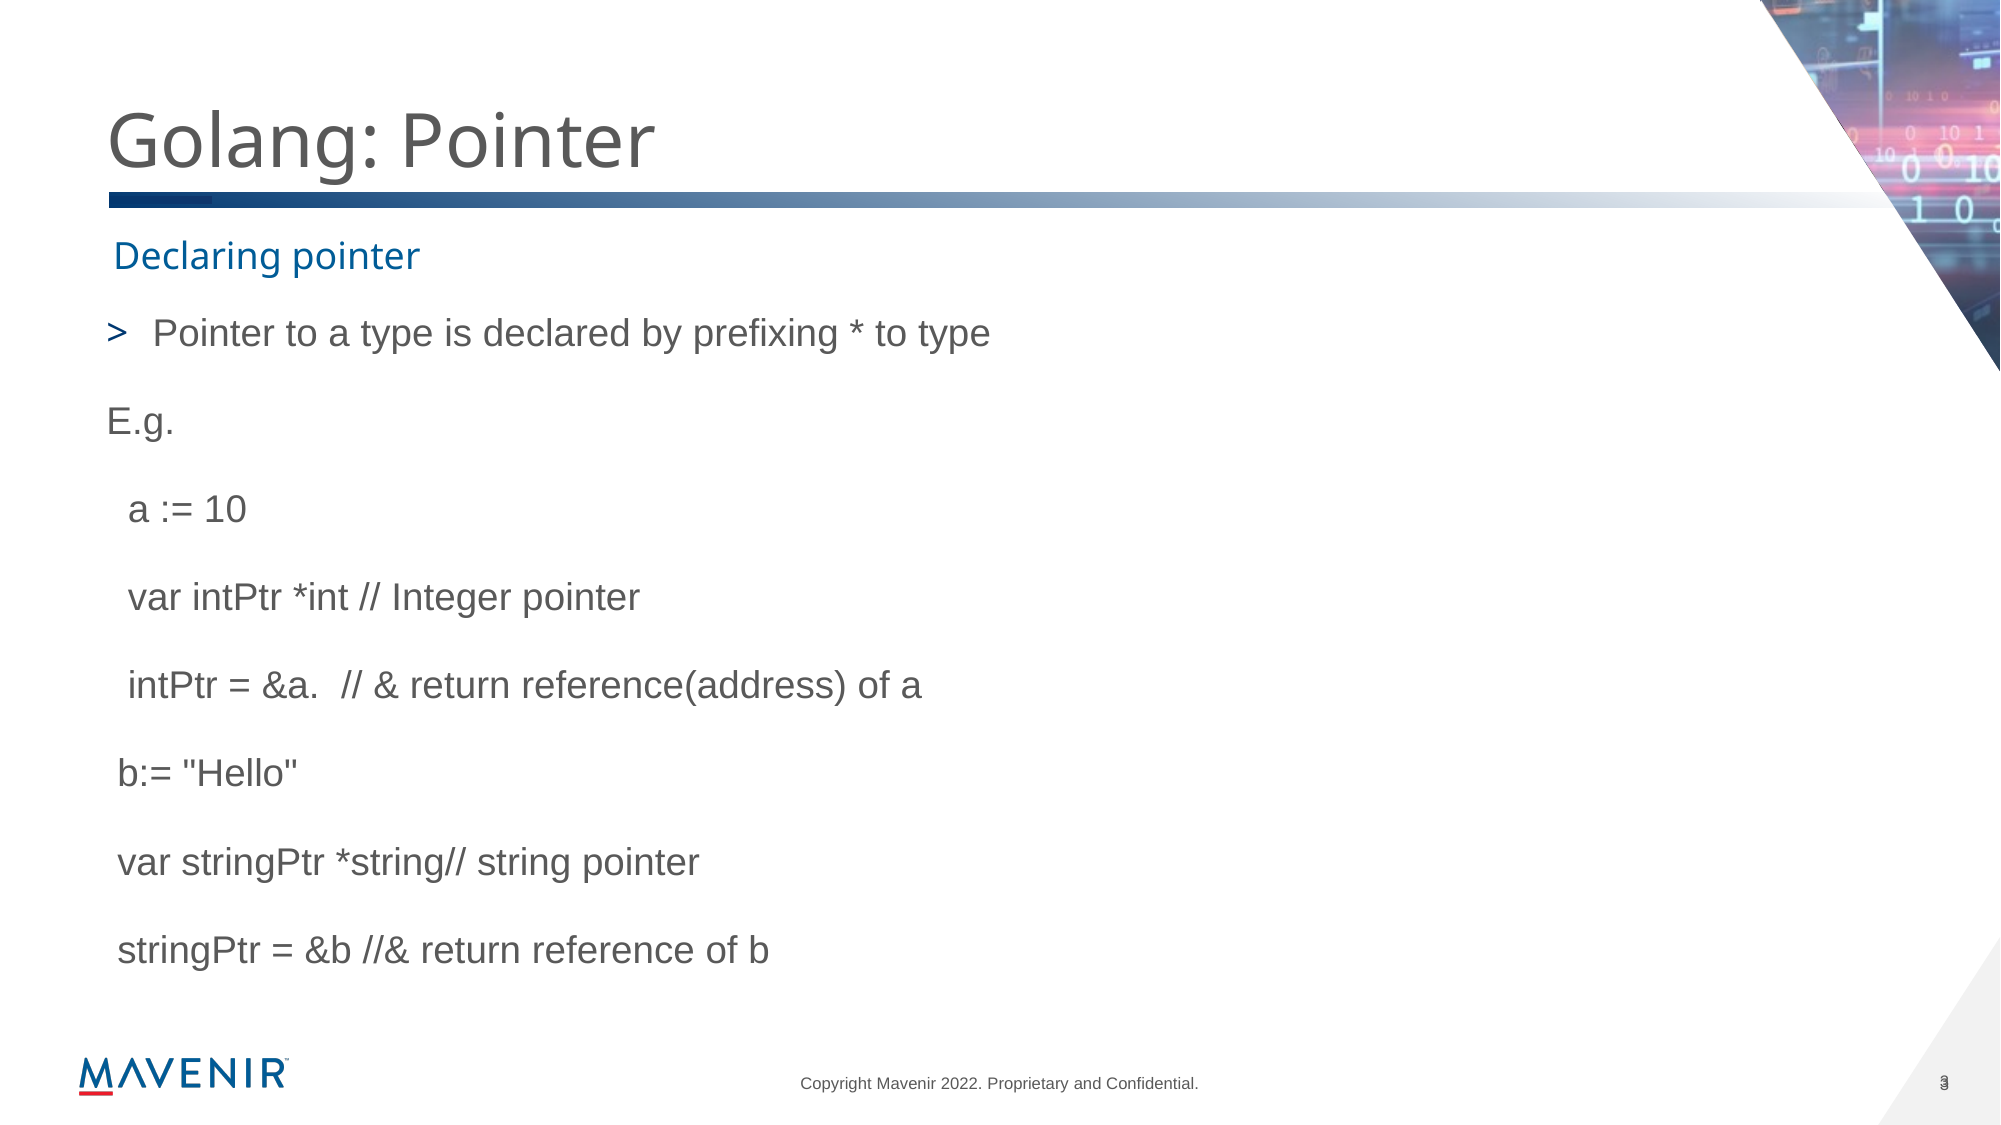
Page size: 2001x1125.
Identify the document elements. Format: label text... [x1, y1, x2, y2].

list Pointer to a type is declared by prefixing * to type E.g. a := 10 var intPtr *int // Integer pointer intPtr = &a. // & return reference(address) of a b:= "Hello" var stringPtr *string// string pointer stringPtr = &b //& return reference of b [91, 300, 1951, 981]
picture [1760, 0, 2000, 372]
list Declaring pointer [98, 229, 1915, 284]
title Golang: Pointer [91, 33, 1951, 184]
text_box 3 [1924, 1056, 2000, 1102]
picture [73, 1054, 291, 1099]
text_box [108, 191, 1916, 208]
